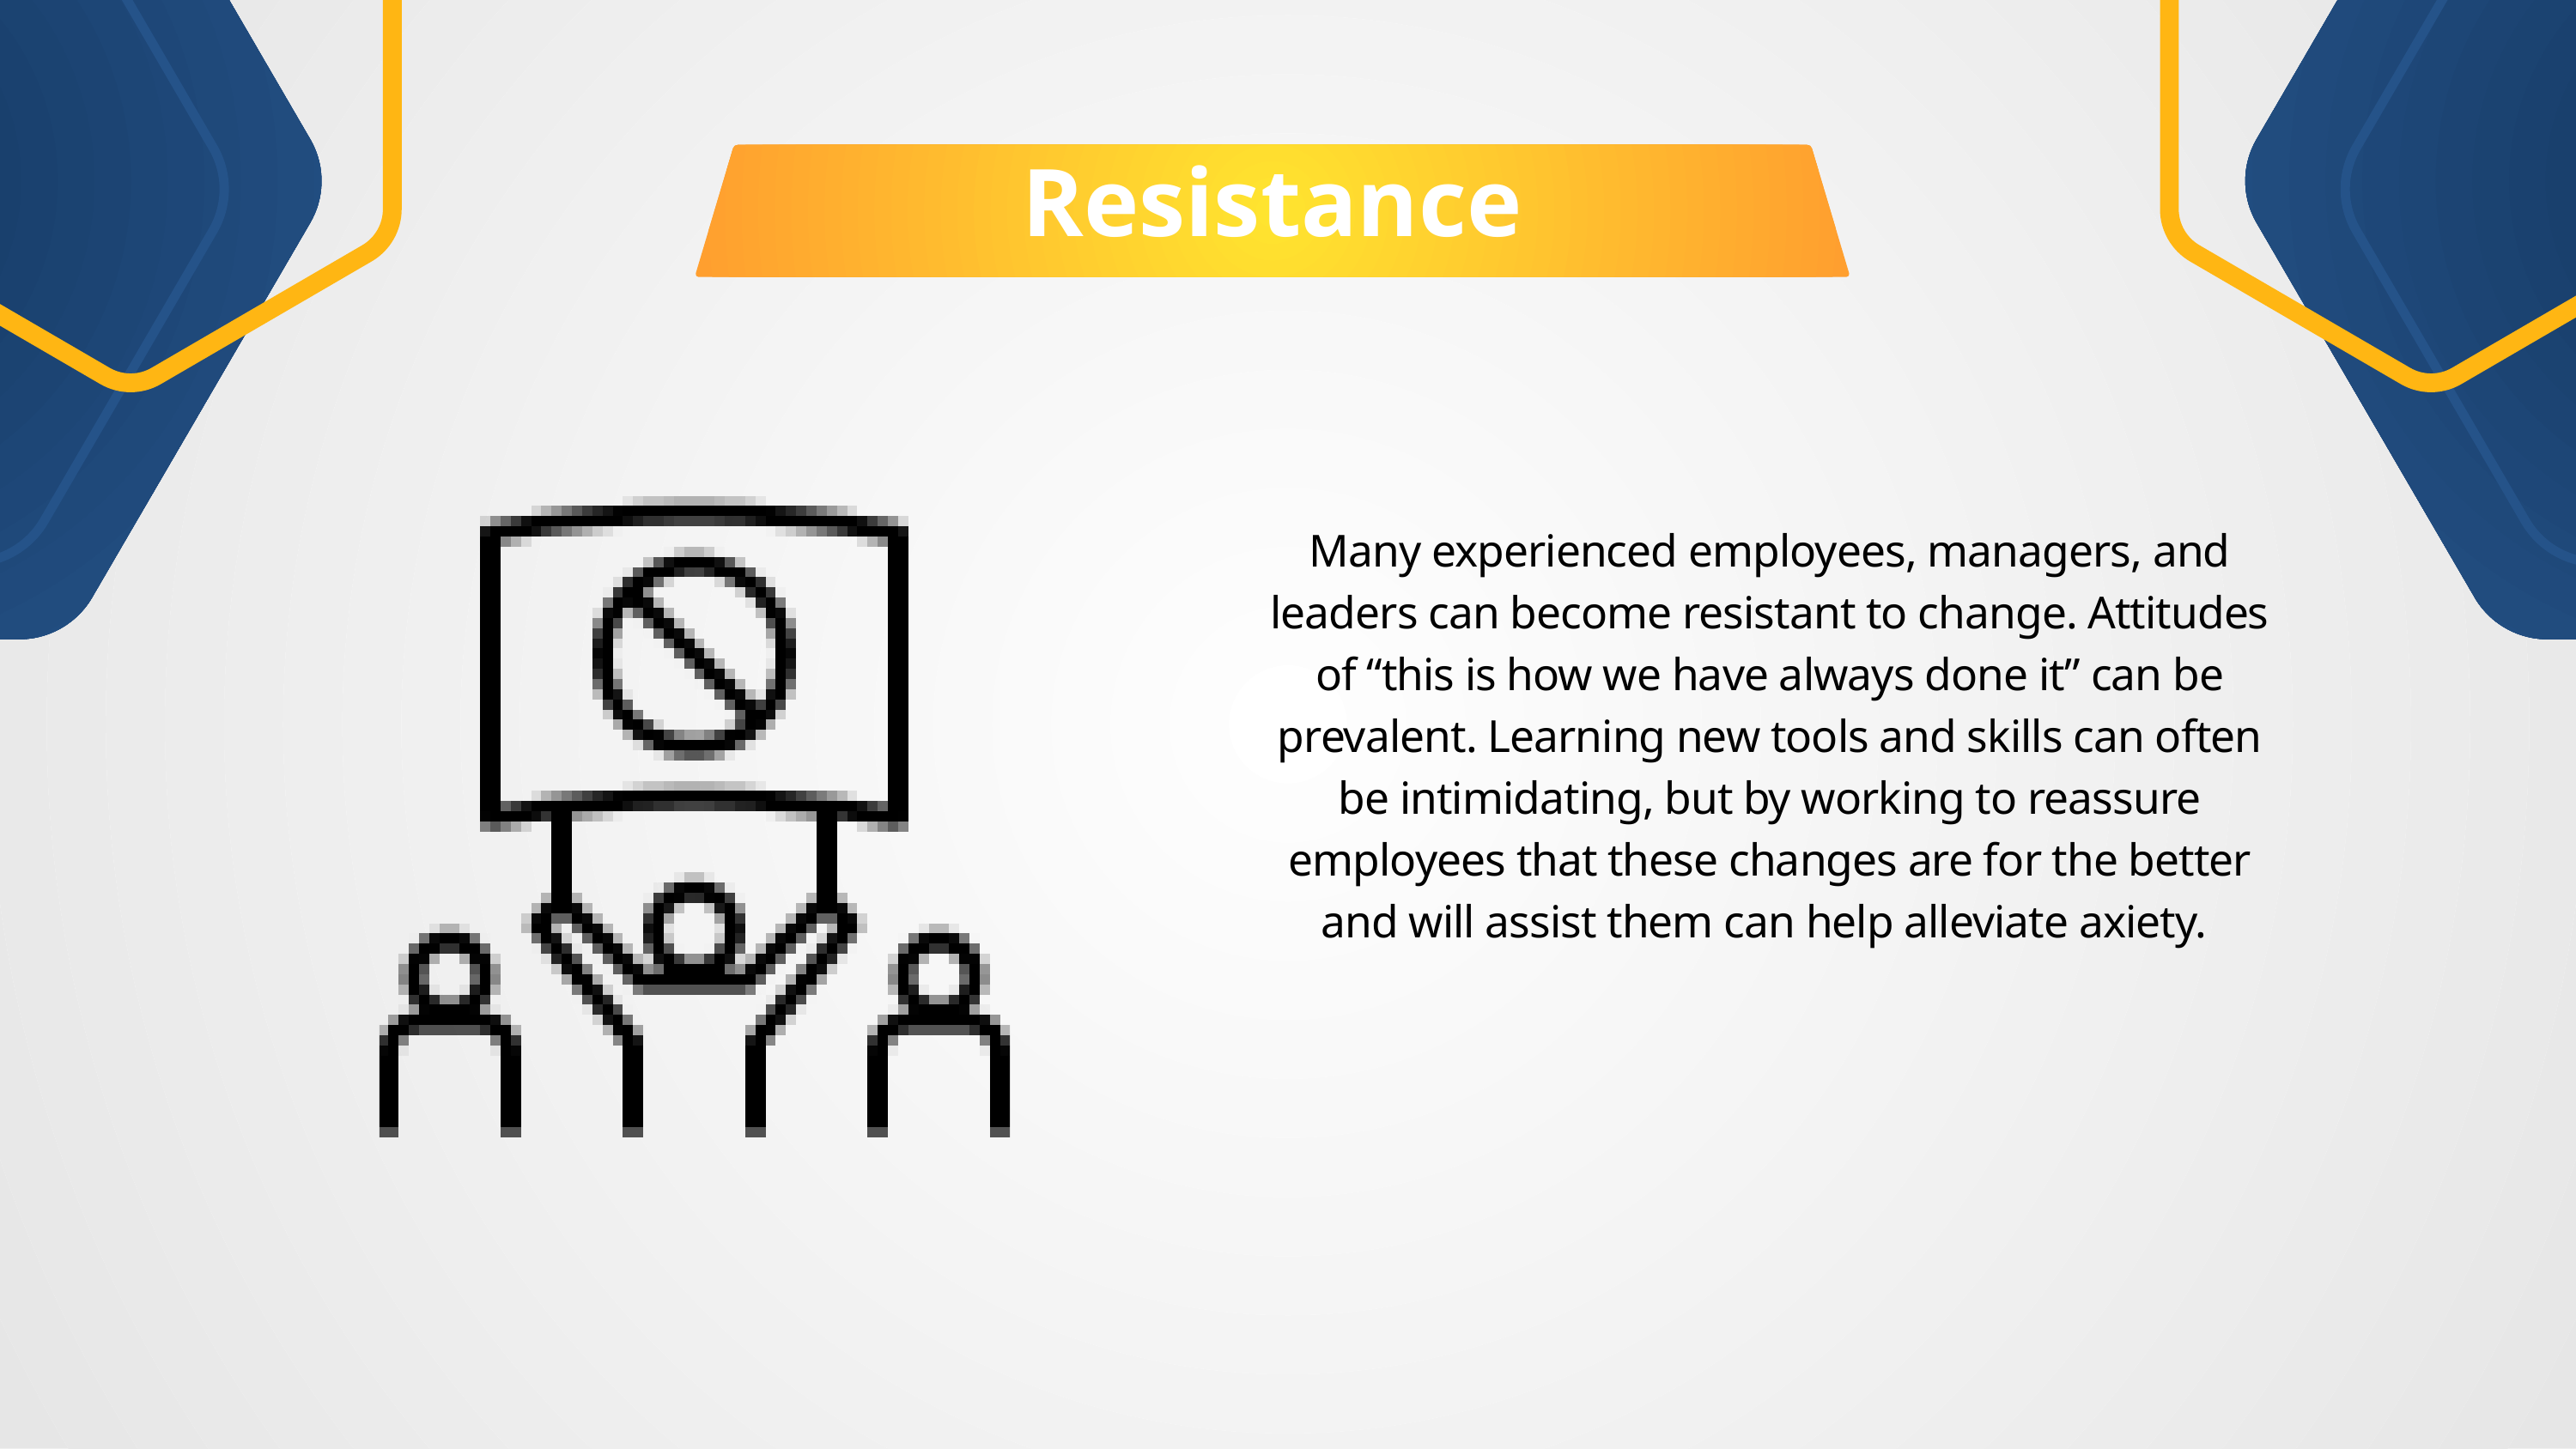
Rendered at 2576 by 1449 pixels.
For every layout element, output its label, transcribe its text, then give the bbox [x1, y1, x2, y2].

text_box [2169, 0, 2576, 391]
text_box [694, 144, 1850, 277]
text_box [0, 398, 238, 563]
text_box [0, 0, 393, 391]
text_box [0, 398, 335, 640]
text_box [2232, 398, 2576, 640]
text_box Many experienced employees, managers, and leaders can become resistant to change. Attitudes of “this is how we have always done it” can be prevalent. Learning new tools and skills can often be intimidating, but by working to reassure employees that these changes are for the better and will assist them can help alleviate axiety. [1251, 513, 2288, 947]
text_box [379, 496, 1011, 1137]
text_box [2331, 398, 2576, 563]
